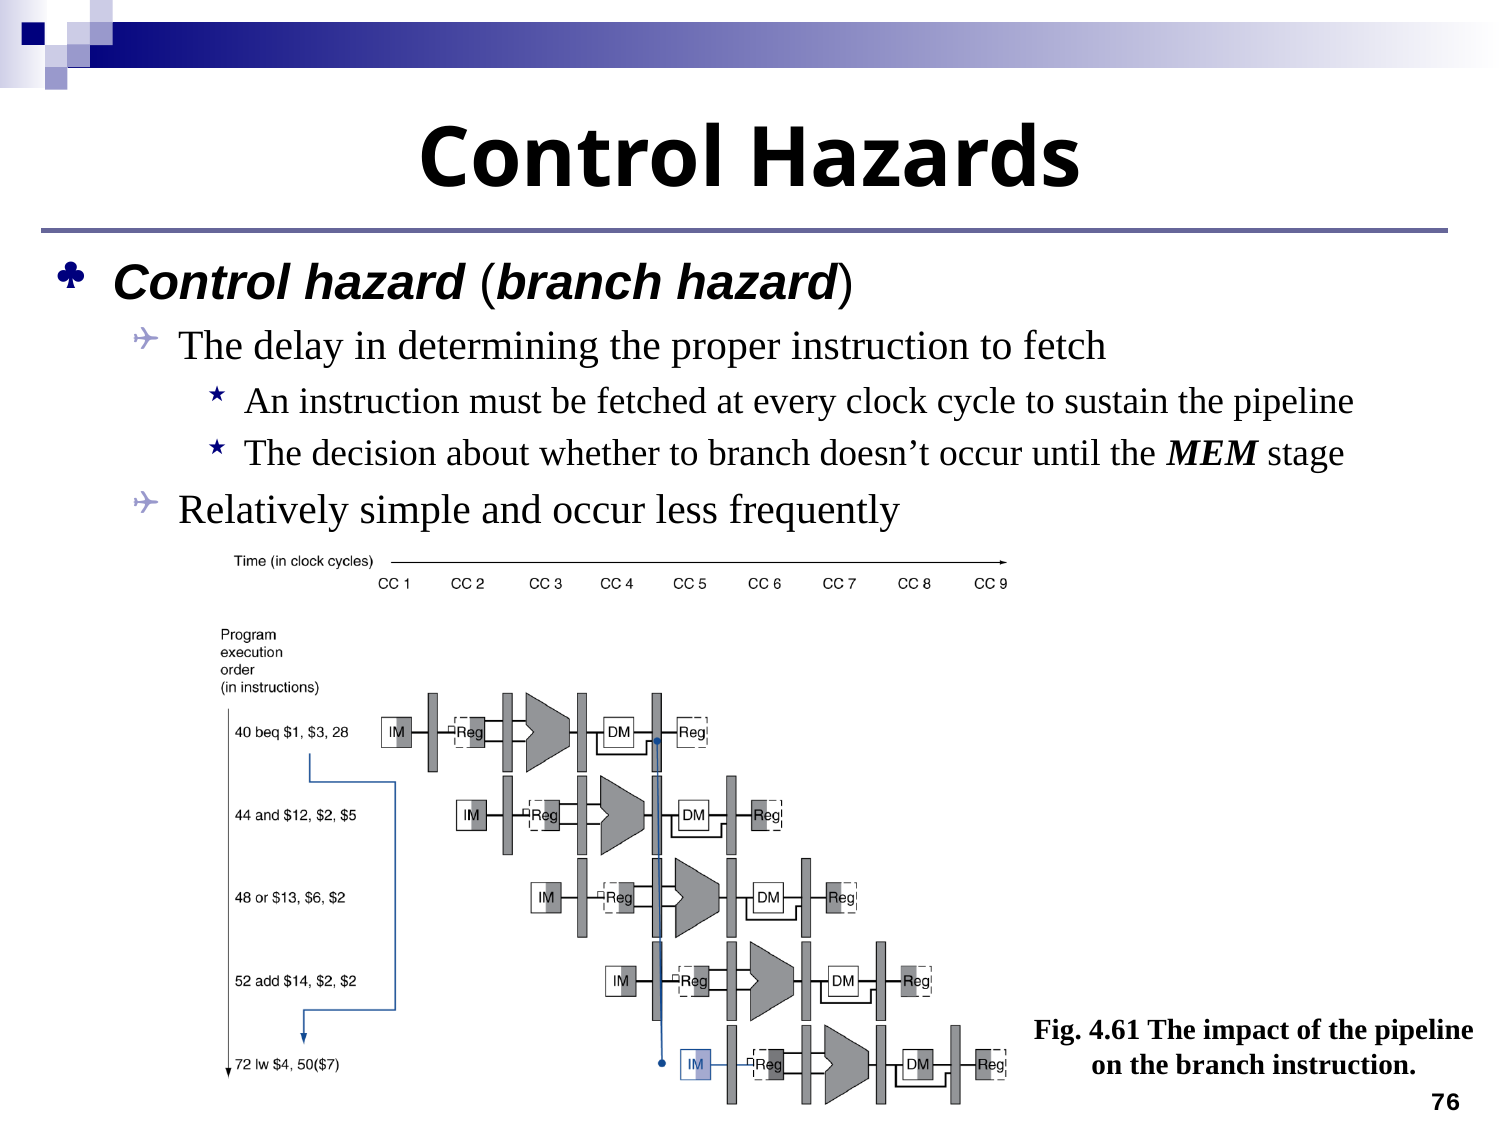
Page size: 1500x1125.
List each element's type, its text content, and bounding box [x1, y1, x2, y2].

picture [219, 553, 1007, 1106]
slide_number 76 [1393, 1082, 1498, 1118]
text_box Fig. 4.61 The impact of the pipeline on the branch instruction. [1023, 1010, 1486, 1081]
list Control hazard (branch hazard) The delay in determining the proper instruction to fetch An instruction must be fetched at every clock cycle to sustain the pipeline The decision about whether to branch doesn’t occur until the MEM stage Relatively simple and occur less frequently [41, 242, 1471, 550]
title Control Hazards [75, 75, 1425, 232]
